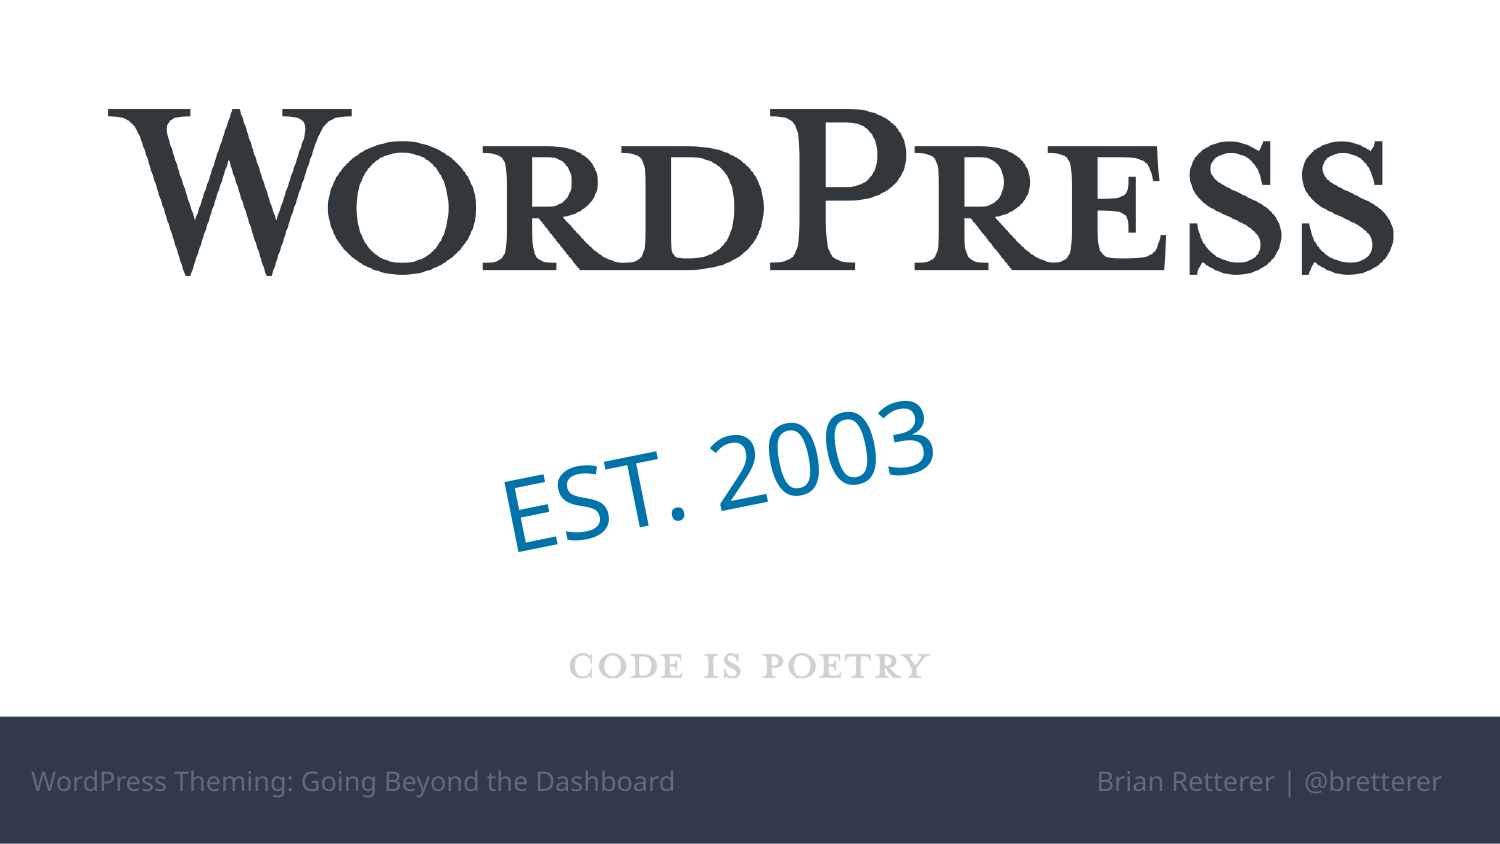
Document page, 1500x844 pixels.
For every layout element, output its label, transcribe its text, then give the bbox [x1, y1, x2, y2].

list Brian Retterer | @bretterer [1081, 743, 1477, 819]
text_box EST. 2003 [471, 368, 1028, 624]
picture [24, 24, 1476, 359]
picture [567, 650, 932, 680]
list WordPress Theming: Going Beyond the Dashboard [16, 743, 725, 819]
